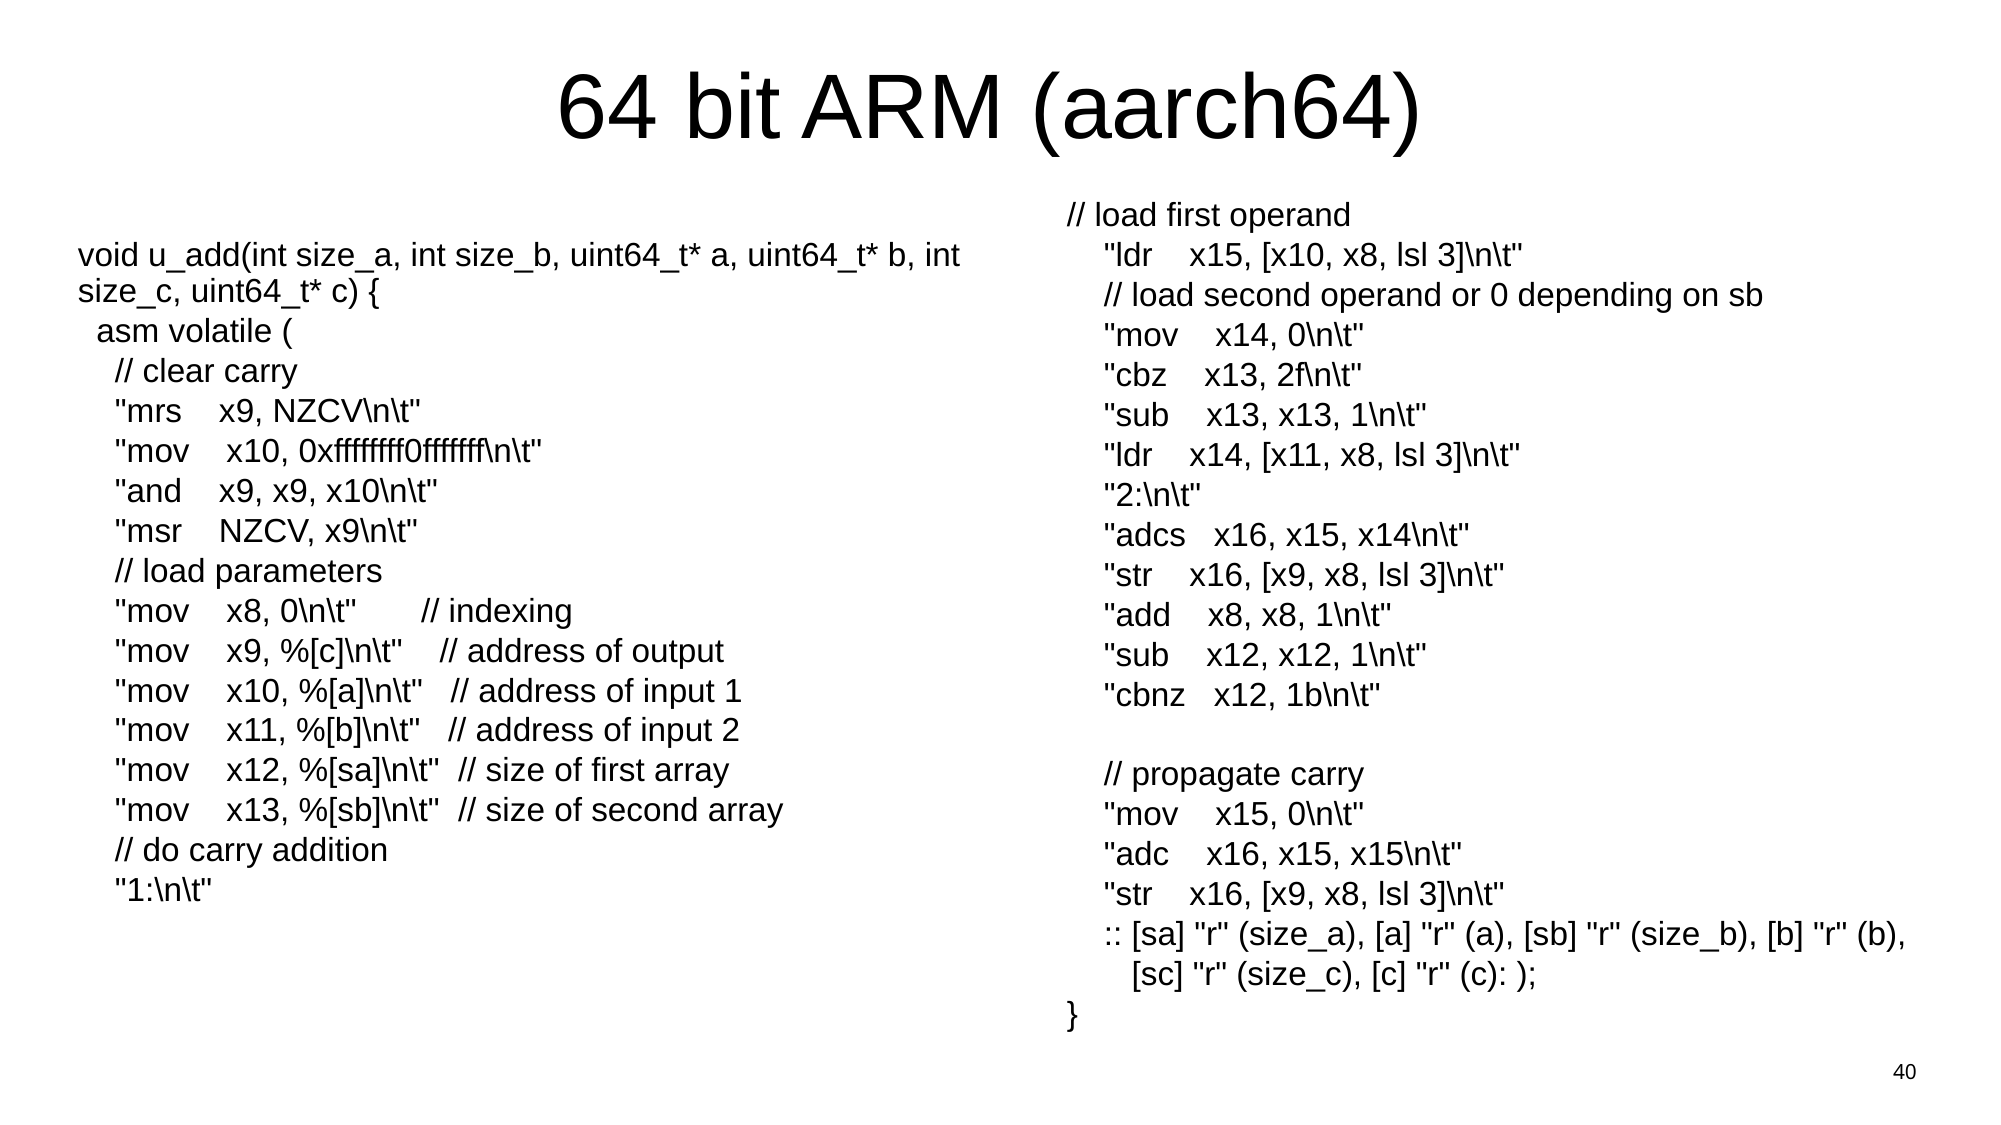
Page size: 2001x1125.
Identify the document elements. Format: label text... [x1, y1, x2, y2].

text_box void u_add(int size_a, int size_b, uint64_t* a, uint64_t* b, int size_c, uint64_t* c) { asm volatile ( // clear carry "mrs x9, NZCV\n\t" "mov x10, 0xffffffff0fffffff\n\t" "and x9, x9, x10\n\t" "msr NZCV, x9\n\t" // load parameters "mov x8, 0\n\t" // indexing "mov x9, %[c]\n\t" // address of output "mov x10, %[a]\n\t" // address of input 1 "mov x11, %[b]\n\t" // address of input 2 "mov x12, %[sa]\n\t" // size of first array "mov x13, %[sb]\n\t" // size of second array // do carry addition "1:\n\t" [62, 230, 1052, 1073]
title 64 bit ARM (aarch64) [5, 37, 1976, 181]
text_box // load first operand "ldr x15, [x10, x8, lsl 3]\n\t" // load second operand or 0 depending on sb "mov x14, 0\n\t" "cbz x13, 2f\n\t" "sub x13, x13, 1\n\t" "ldr x14, [x11, x8, lsl 3]\n\t" "2:\n\t" "adcs x16, x15, x14\n\t" "str x16, [x9, x8, lsl 3]\n\t" "add x8, x8, 1\n\t" "sub x12, x12, 1\n\t" "cbnz x12, 1b\n\t" // propagate carry "mov x15, 0\n\t" "adc x16, x15, x15\n\t" "str x16, [x9, x8, lsl 3]\n\t" :: [sa] "r" (size_a), [a] "r" (a), [sb] "r" (size_b), [b] "r" (b), [sc] "r" (size_c), [c] "r" (c): ); } [1051, 190, 2000, 1033]
slide_number 40 [1855, 1042, 1955, 1103]
